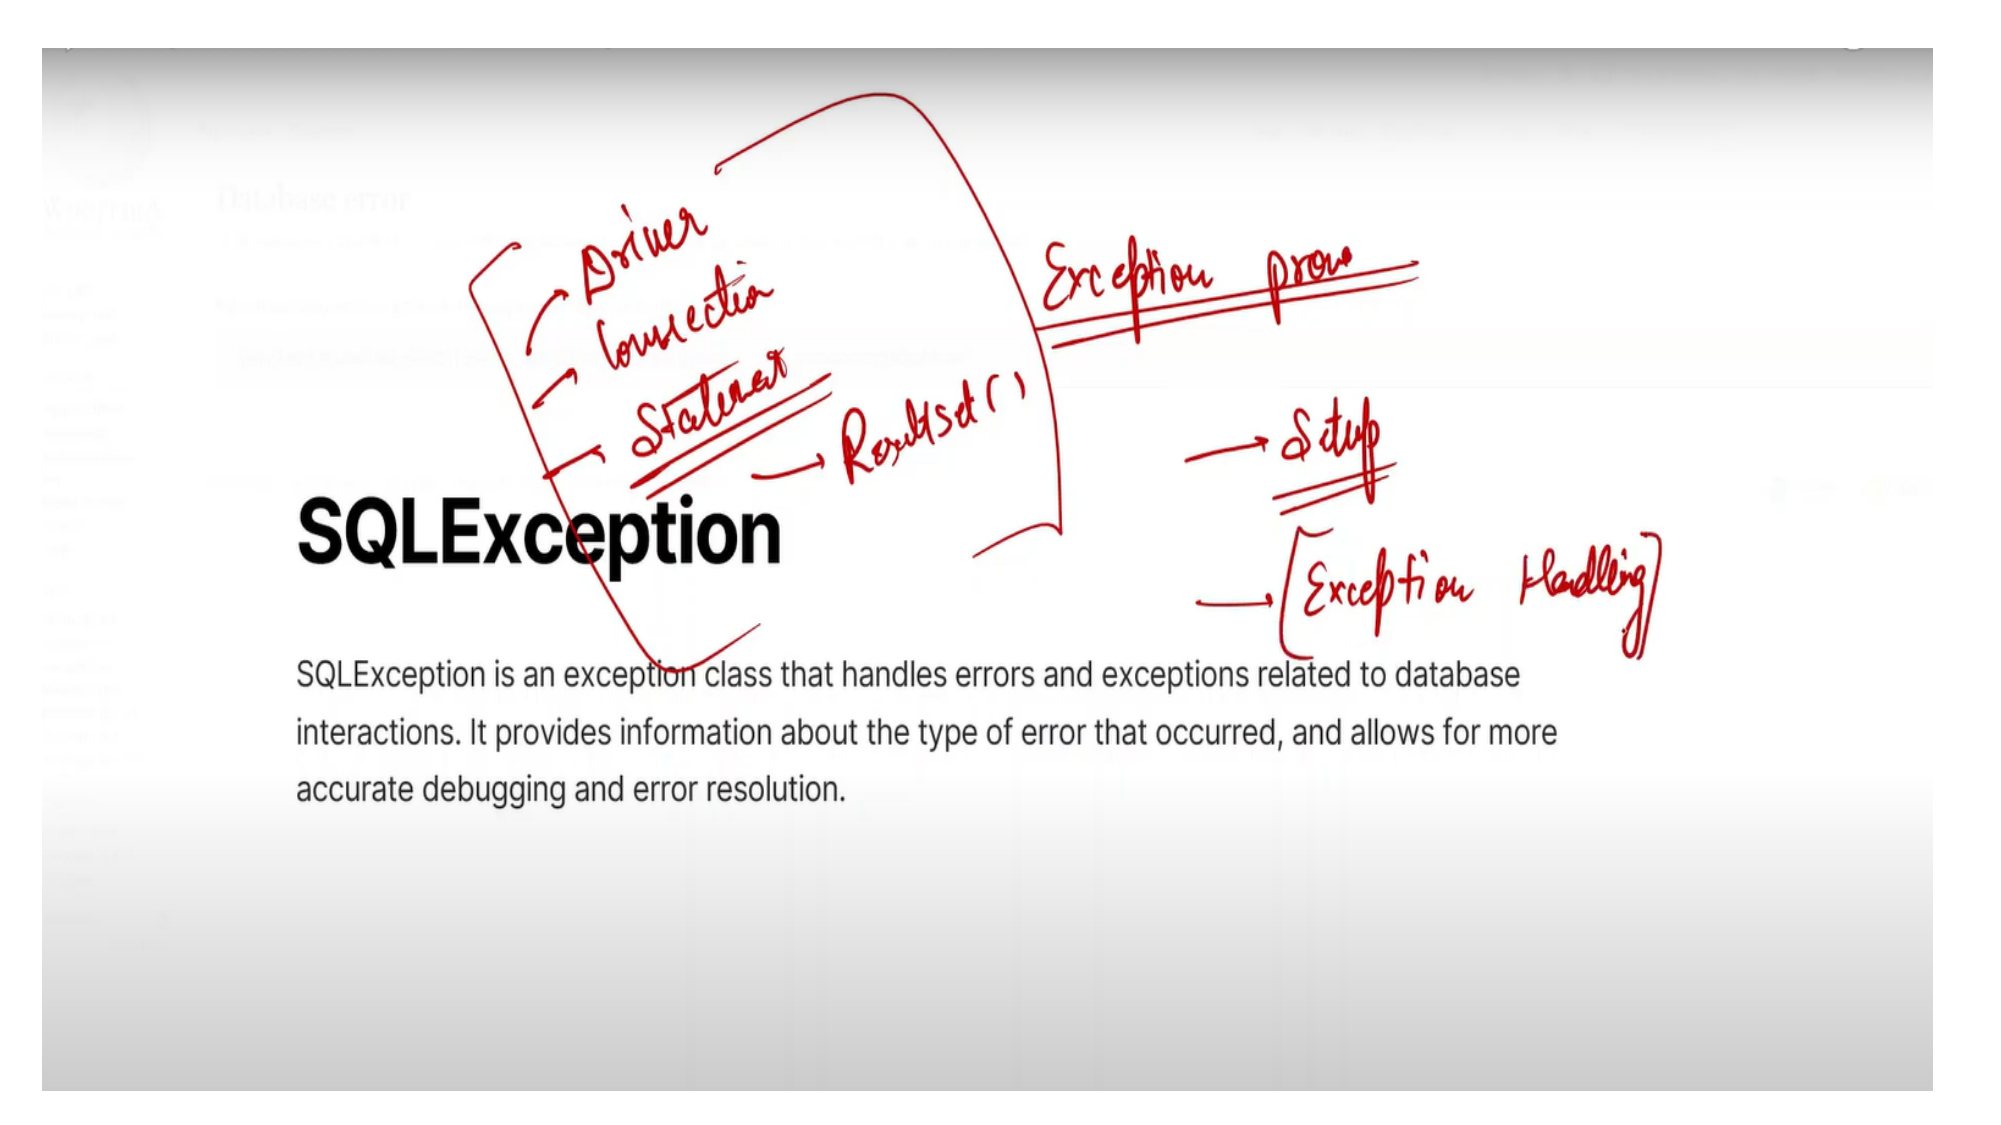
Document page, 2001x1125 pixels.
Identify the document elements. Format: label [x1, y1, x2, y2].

list [42, 47, 1933, 1091]
